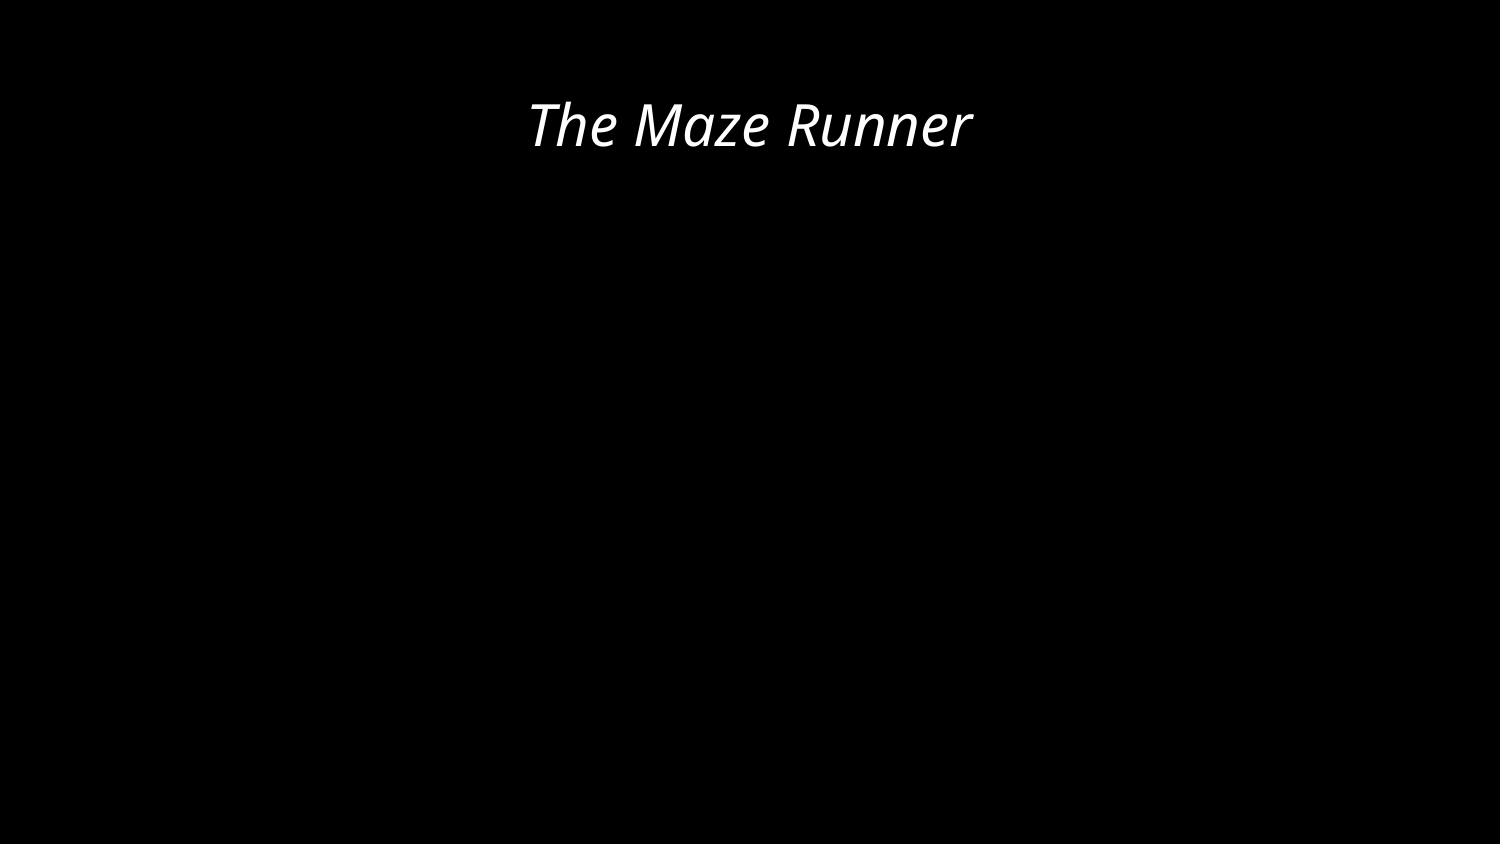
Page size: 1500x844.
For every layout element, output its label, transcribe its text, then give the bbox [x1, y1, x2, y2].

title The Maze Runner [51, 72, 1449, 167]
